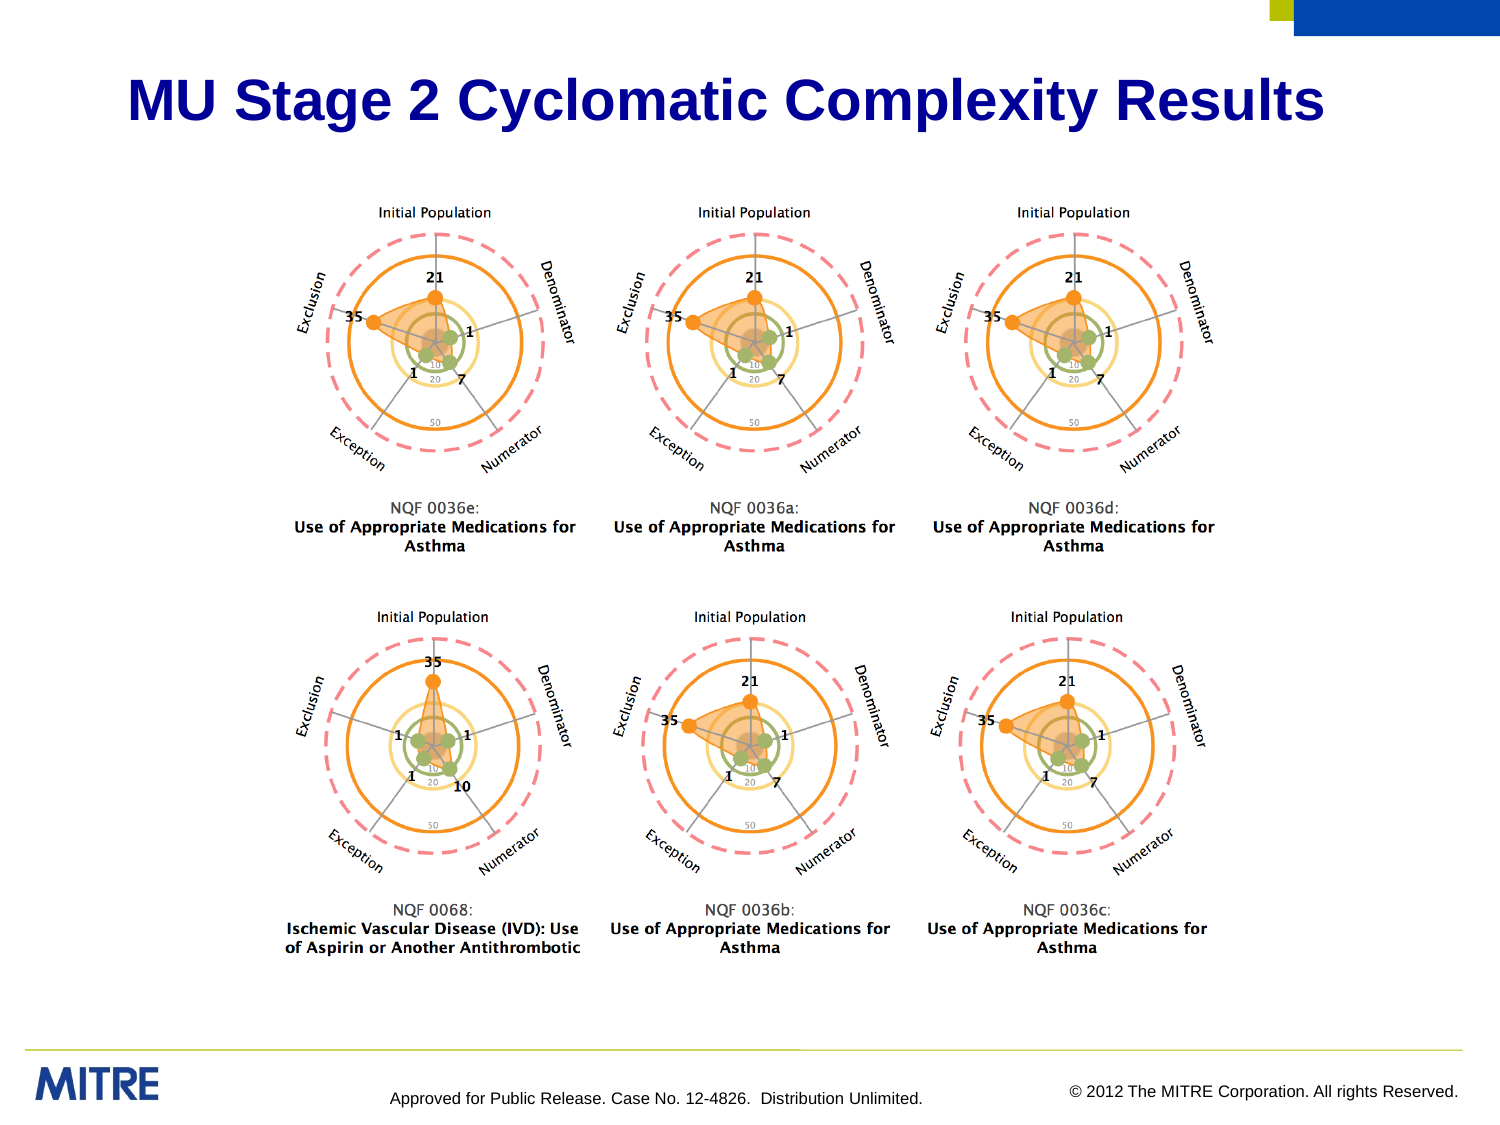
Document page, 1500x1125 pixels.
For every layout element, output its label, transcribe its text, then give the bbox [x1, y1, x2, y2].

picture [236, 597, 1254, 996]
picture [30, 1064, 163, 1106]
picture [248, 192, 1255, 580]
title MU Stage 2 Cyclomatic Complexity Results [112, 62, 1379, 151]
